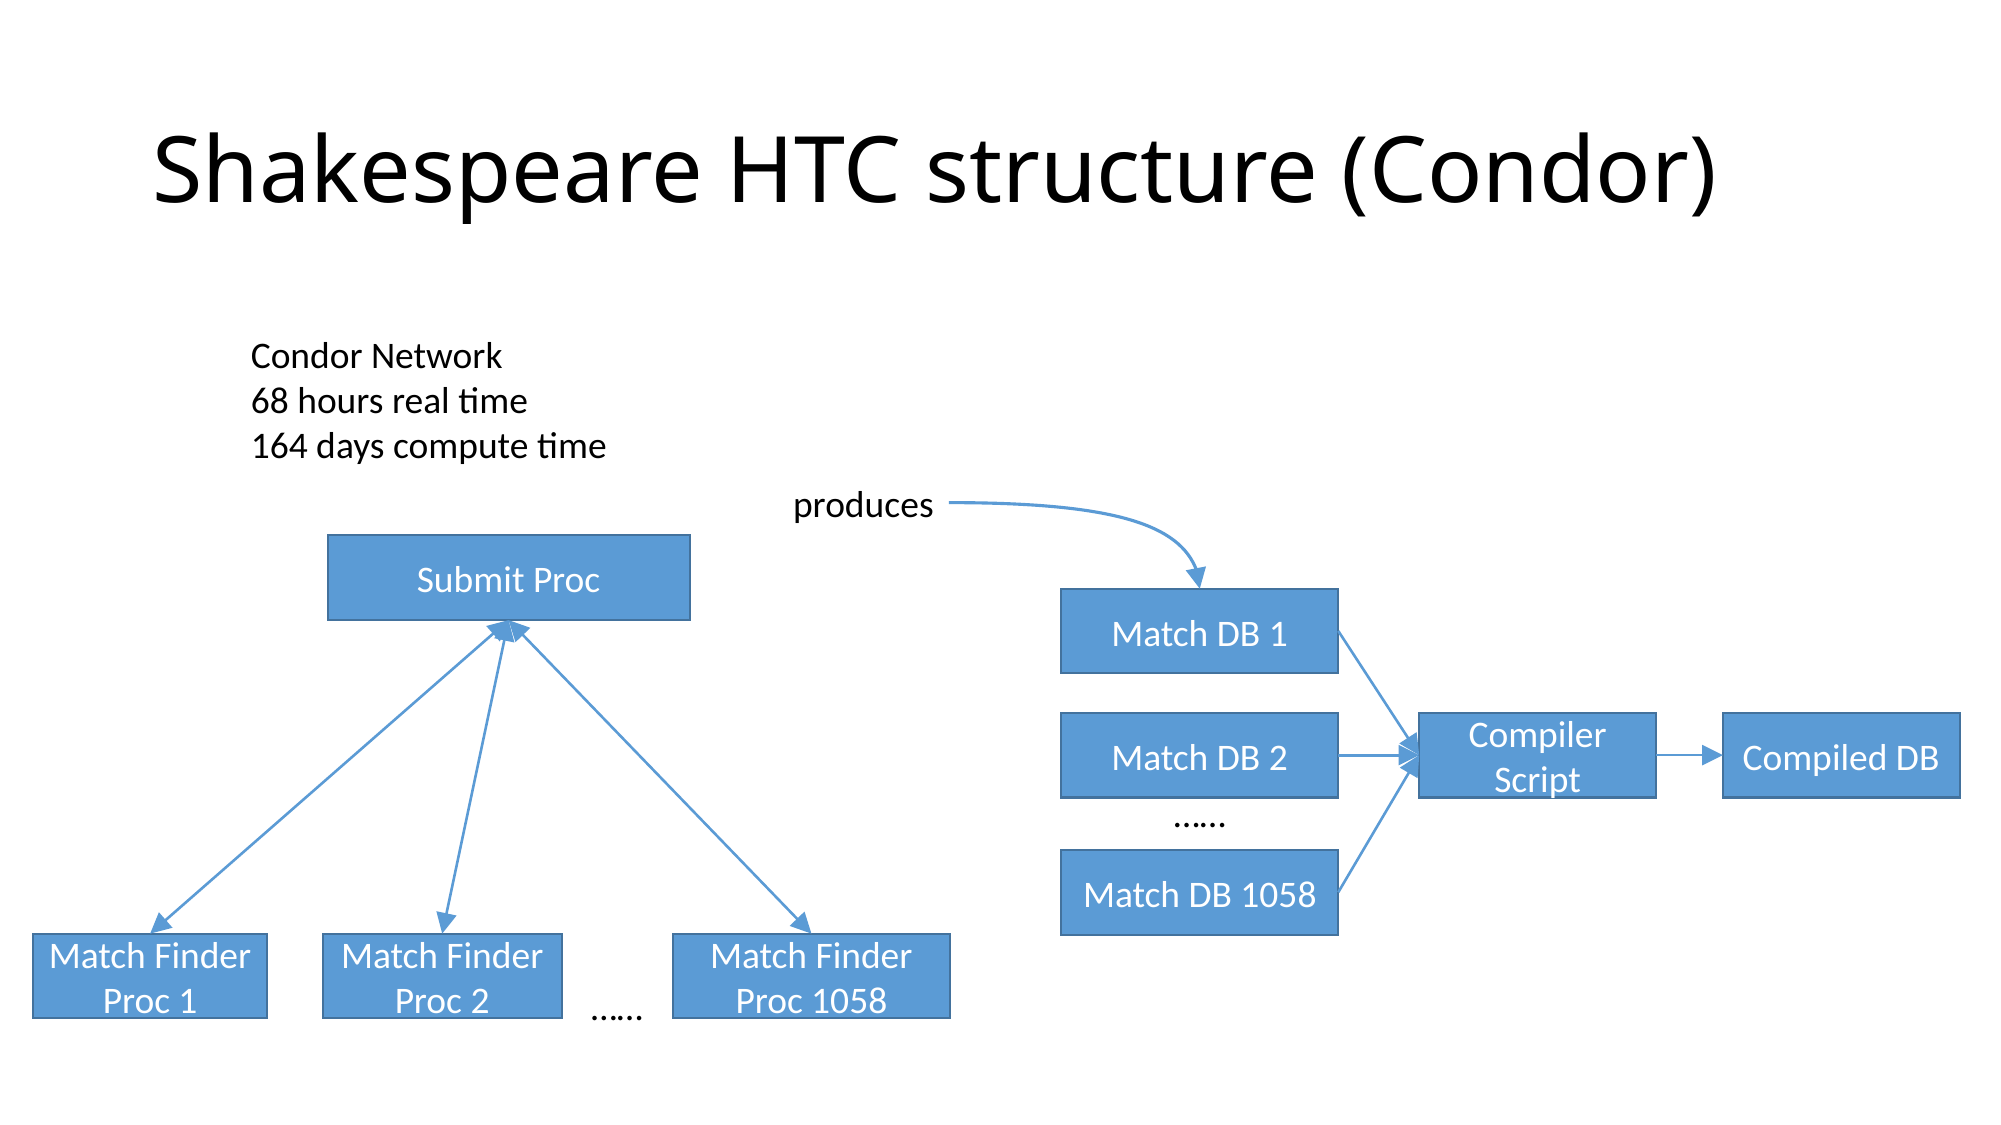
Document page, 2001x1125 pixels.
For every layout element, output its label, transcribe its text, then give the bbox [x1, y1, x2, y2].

text_box Match Finder Proc 2 [322, 934, 563, 1019]
text_box …… [1158, 782, 1241, 843]
text_box Match DB 2 [1060, 712, 1338, 799]
text_box Compiler Script [1420, 712, 1657, 799]
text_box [949, 502, 1205, 589]
title Shakespeare HTC structure (Condor) [137, 64, 1863, 282]
text_box …… [576, 976, 659, 1036]
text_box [508, 620, 812, 934]
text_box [1338, 755, 1420, 893]
text_box Compiled DB [1722, 712, 1961, 799]
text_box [442, 620, 508, 934]
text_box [1338, 630, 1420, 755]
text_box Match Finder Proc 1 [32, 933, 268, 1019]
text_box Condor Network 68 hours real time 164 days compute time [236, 323, 623, 474]
text_box Match DB 1058 [1060, 849, 1339, 936]
text_box produces [778, 472, 949, 533]
text_box Match DB 1 [1060, 588, 1339, 674]
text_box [150, 620, 442, 934]
text_box Match Finder Proc 1058 [672, 933, 951, 1019]
text_box Submit Proc [327, 534, 691, 620]
